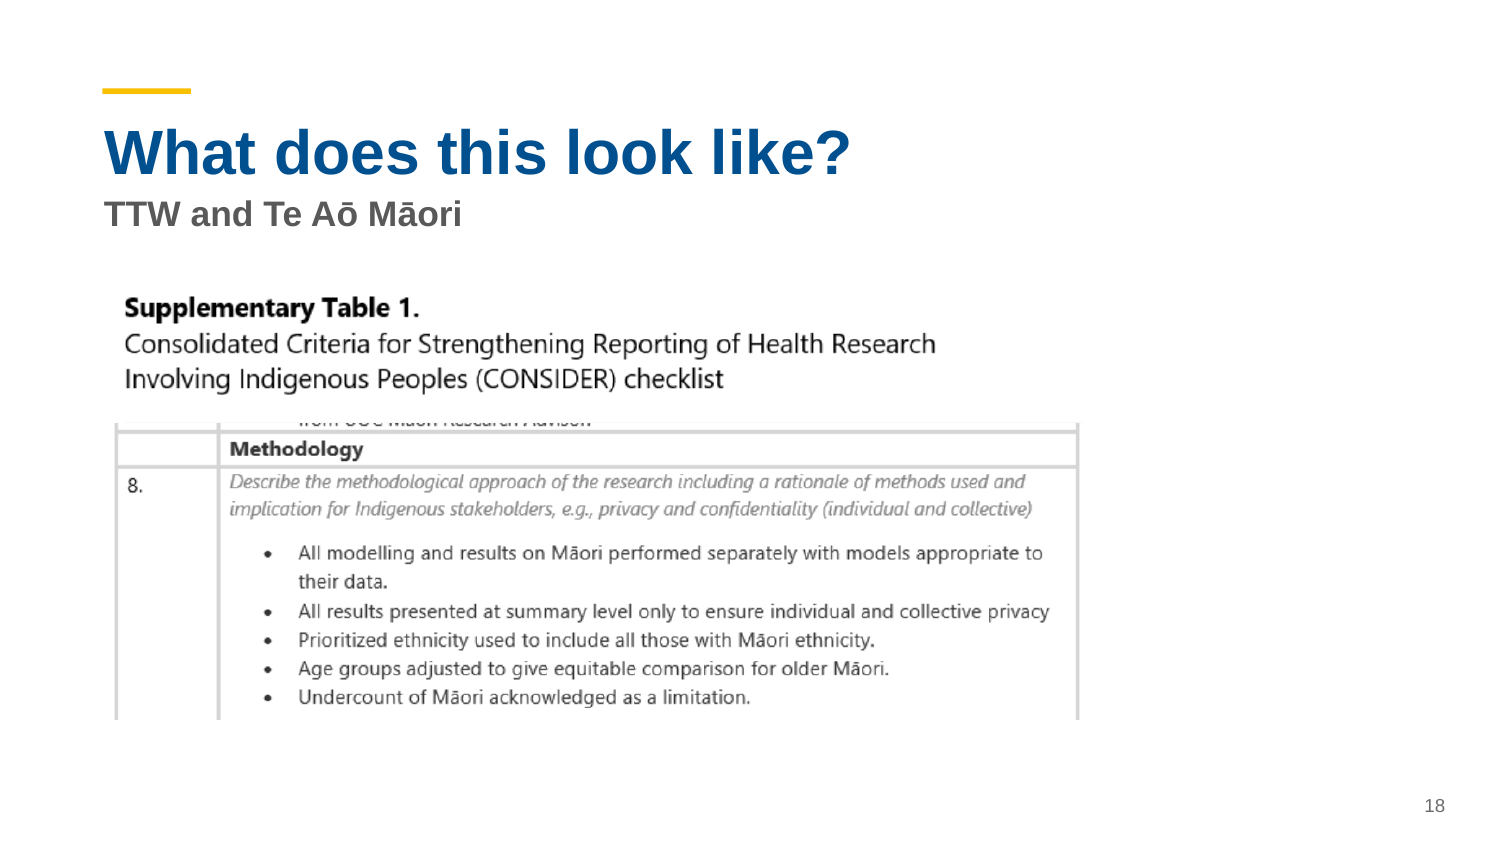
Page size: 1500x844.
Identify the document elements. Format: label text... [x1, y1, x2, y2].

slide_number 18 [1122, 782, 1461, 828]
title What does this look like? [89, 113, 1397, 177]
list [89, 247, 1397, 744]
picture [89, 247, 1112, 720]
list TTW and Te Aō Māori [89, 179, 1397, 223]
